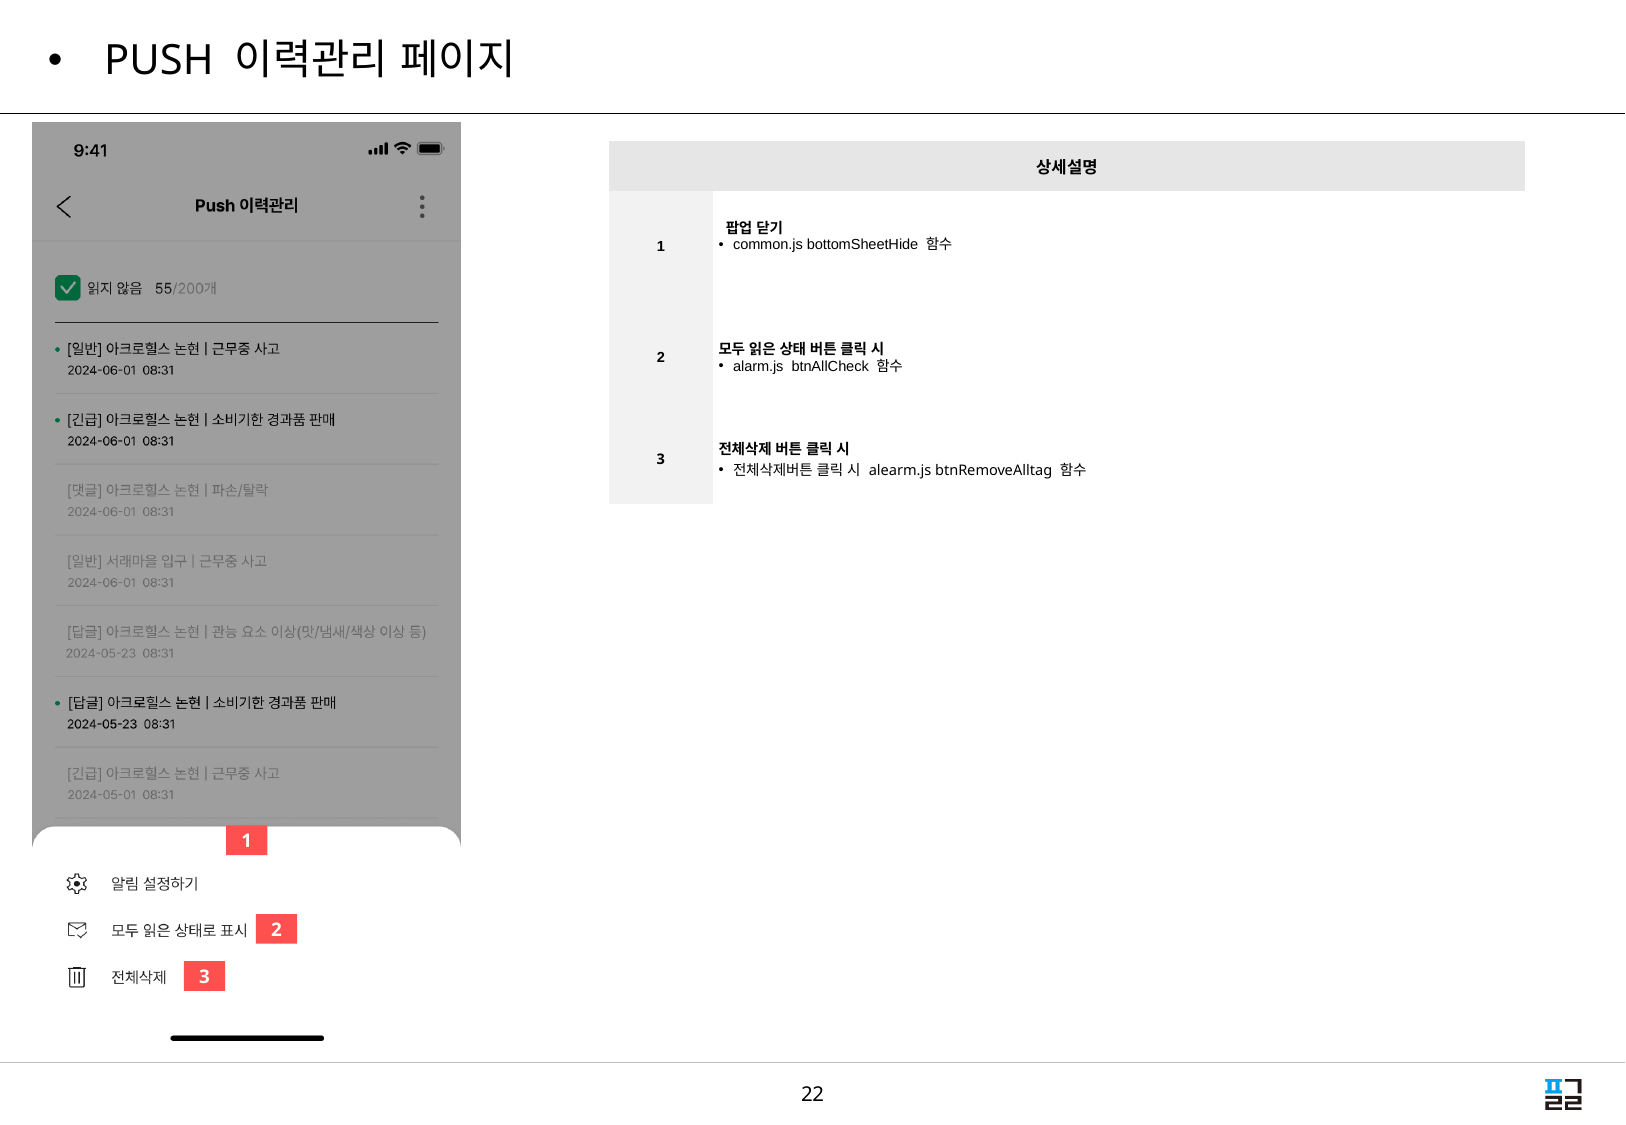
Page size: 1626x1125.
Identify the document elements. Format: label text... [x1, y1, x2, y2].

table_cell 팝업 닫기 common.js bottomSheetHide 함수 [713, 191, 1525, 302]
list PUSH 이력관리 페이지 [32, 25, 1123, 97]
table_cell 1 [609, 191, 713, 302]
picture [32, 122, 461, 1050]
table_header 상세설명 [609, 141, 1525, 191]
table_cell 전체삭제 버튼 클릭 시 전체삭제버튼 클릭 시 alearm.js btnRemoveAlltag 함수 [713, 413, 1525, 504]
picture [1543, 1077, 1583, 1112]
table_cell 3 [609, 413, 713, 504]
table_cell 2 [609, 302, 713, 413]
table_cell 모두 읽은 상태 버튼 클릭 시 alarm.js btnAllCheck 함수 [713, 302, 1525, 413]
